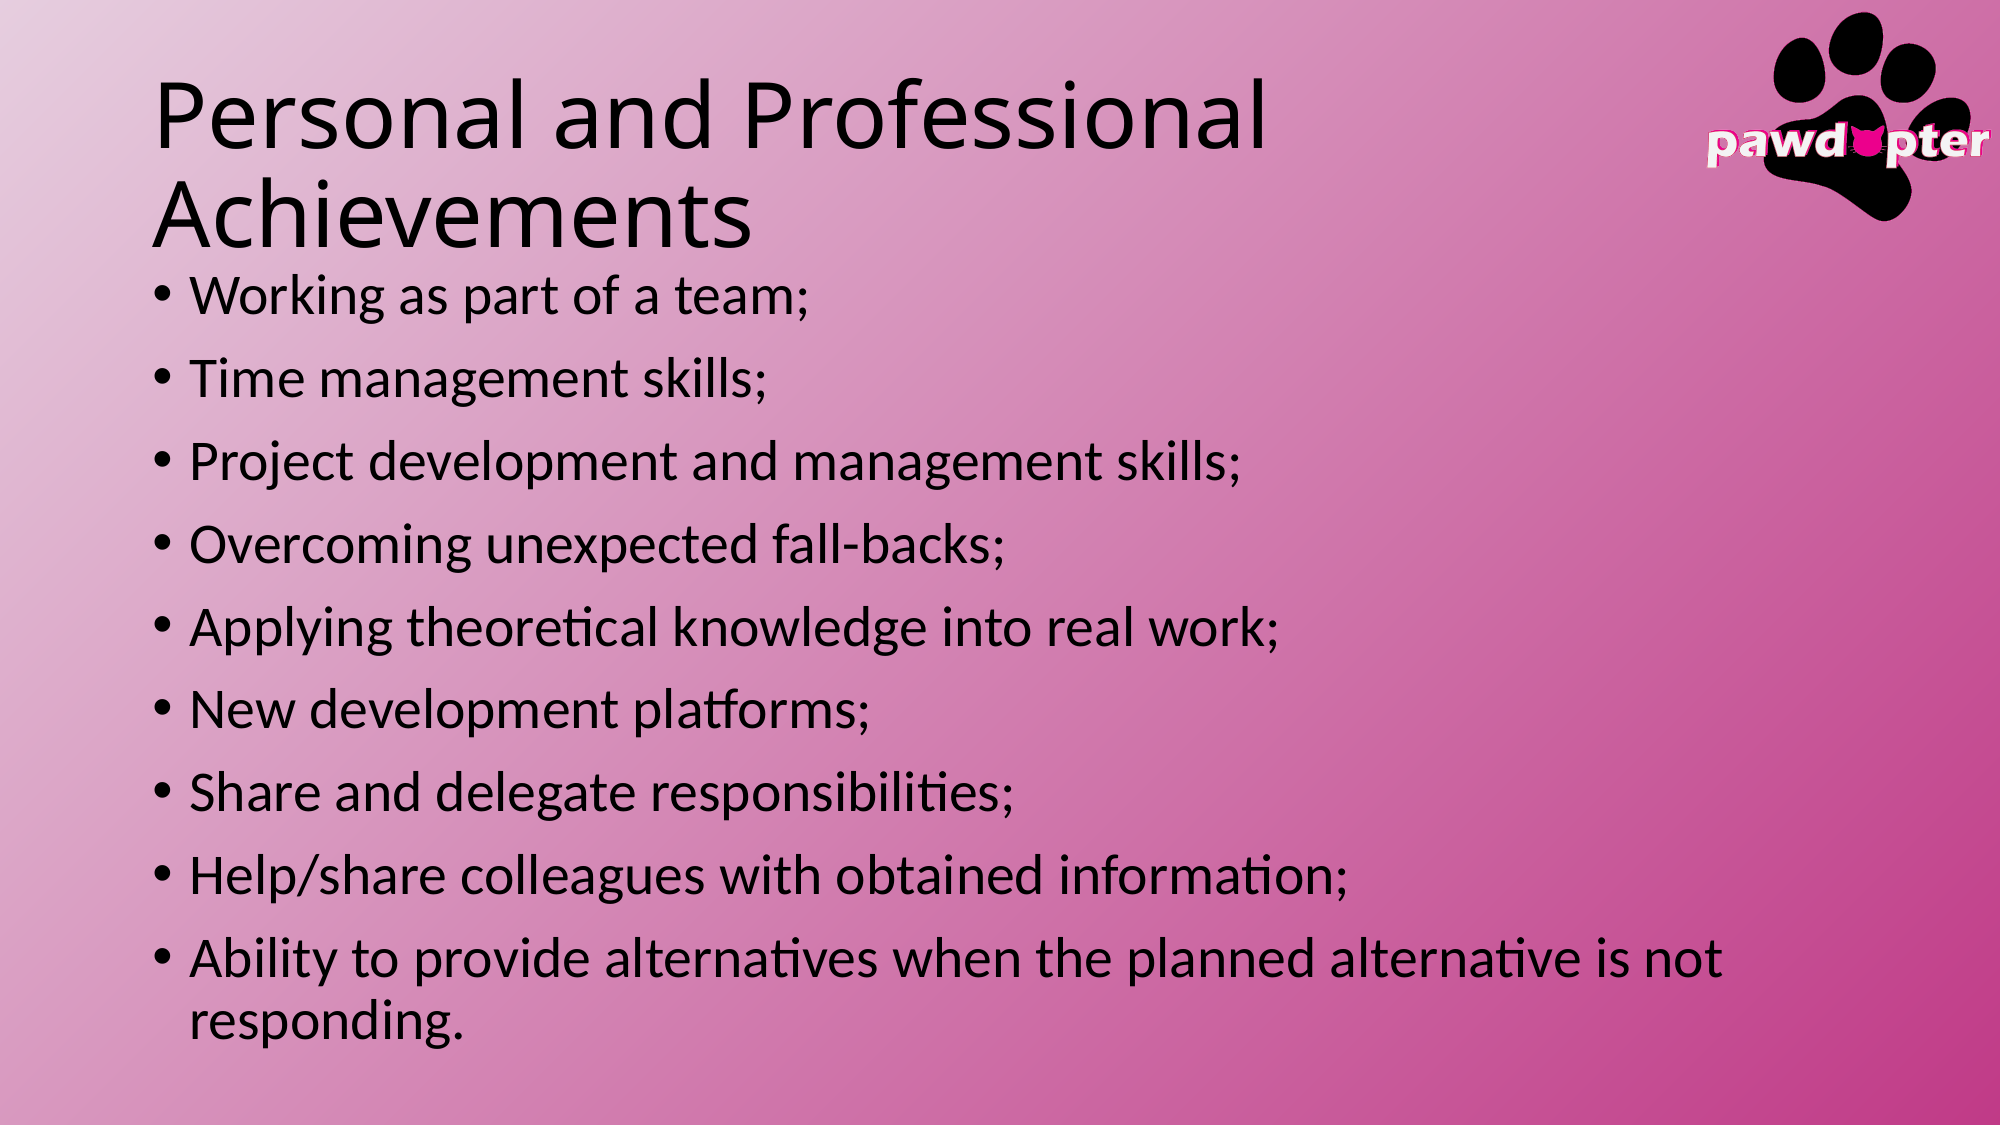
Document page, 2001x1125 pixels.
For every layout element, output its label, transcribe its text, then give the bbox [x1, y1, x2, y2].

title Personal and Professional Achievements [137, 59, 1863, 257]
list Working as part of a team; Time management skills; Project development and management skills; Overcoming unexpected fall-backs; Applying theoretical knowledge into real work; New development platforms; Share and delegate responsibilities; Help/share colleagues with obtained information; Ability to provide alternatives when the planned alternative is not responding. [137, 257, 1895, 1066]
picture [1705, 11, 1992, 222]
